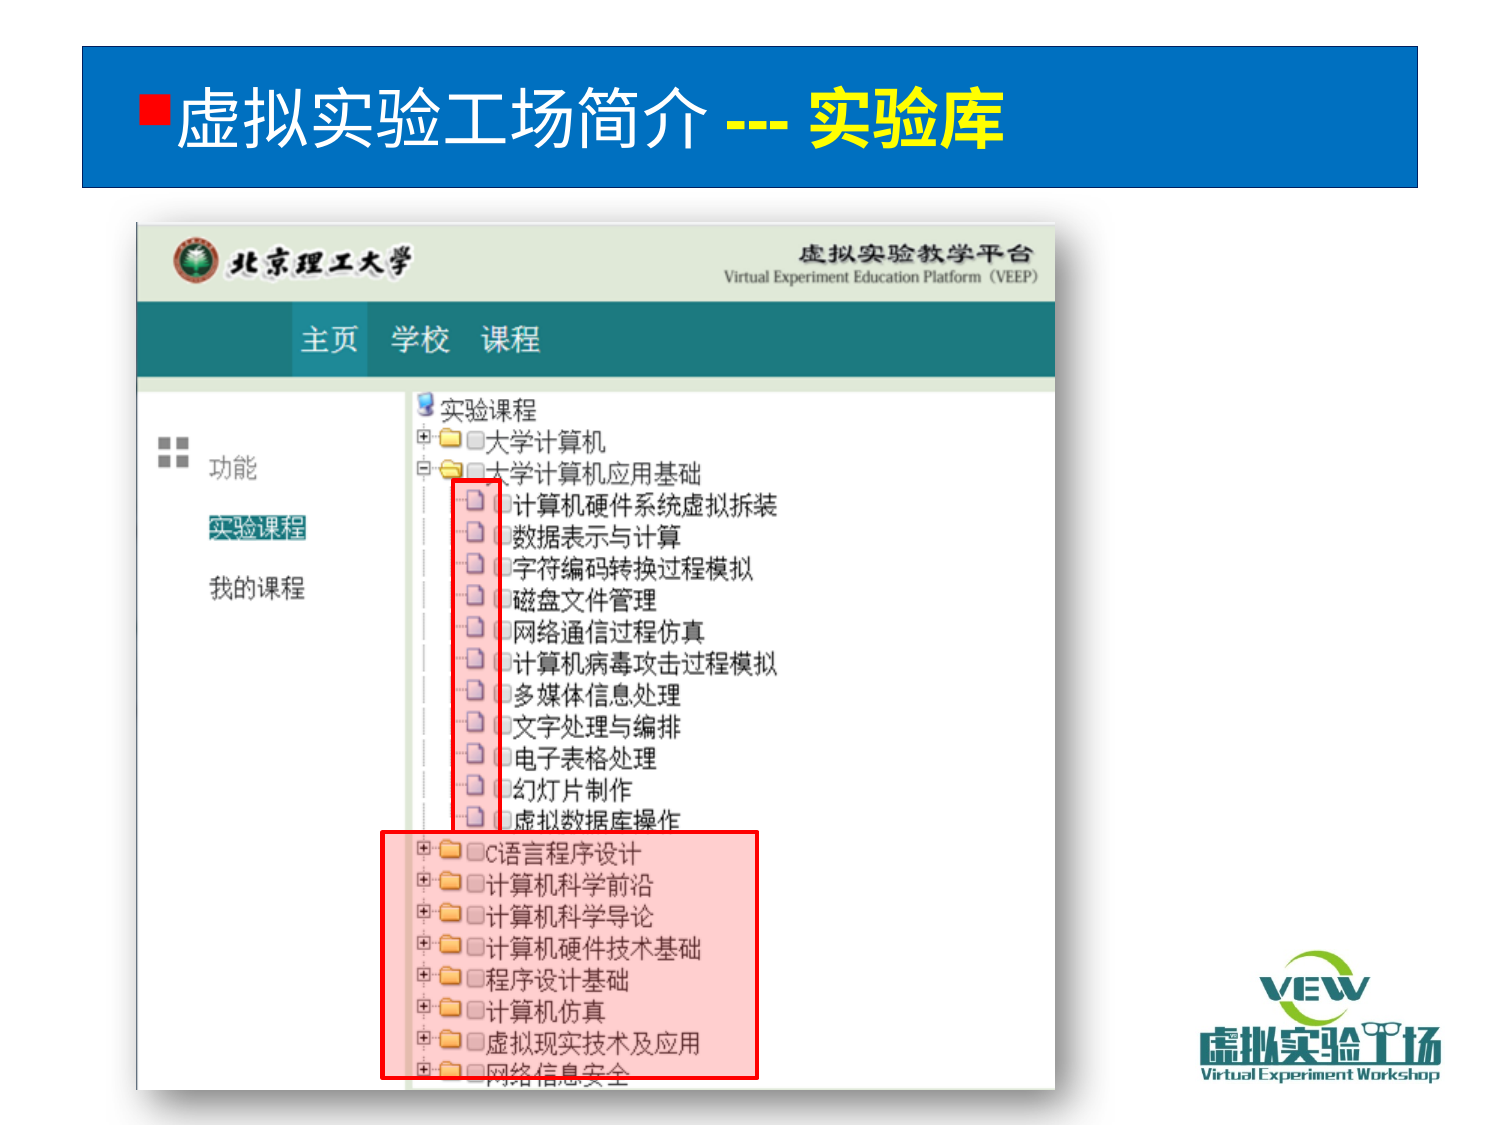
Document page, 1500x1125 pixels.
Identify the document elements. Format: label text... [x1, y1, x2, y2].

picture [1195, 948, 1445, 1084]
title 虚拟实验工场简介---实验库 [82, 46, 1418, 188]
picture [136, 222, 1055, 1090]
